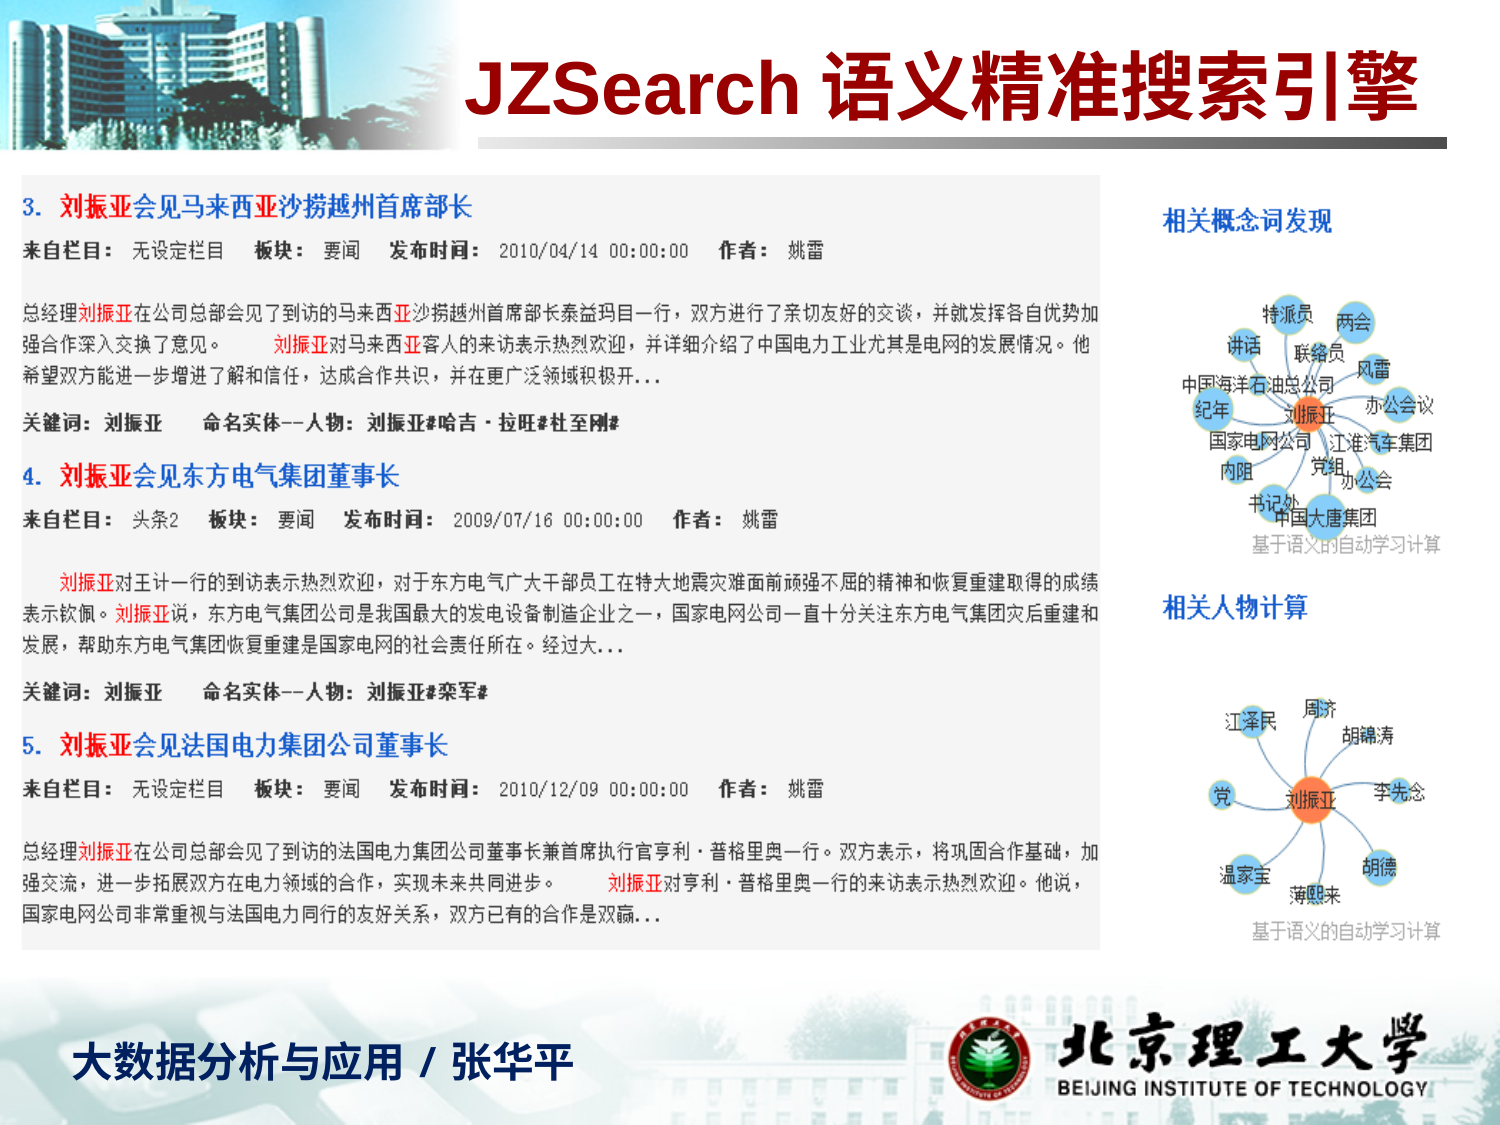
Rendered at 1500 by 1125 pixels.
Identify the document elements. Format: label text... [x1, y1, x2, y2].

title JZSearch语义精准搜索引擎 [383, 26, 1436, 143]
picture [0, 0, 1500, 1125]
